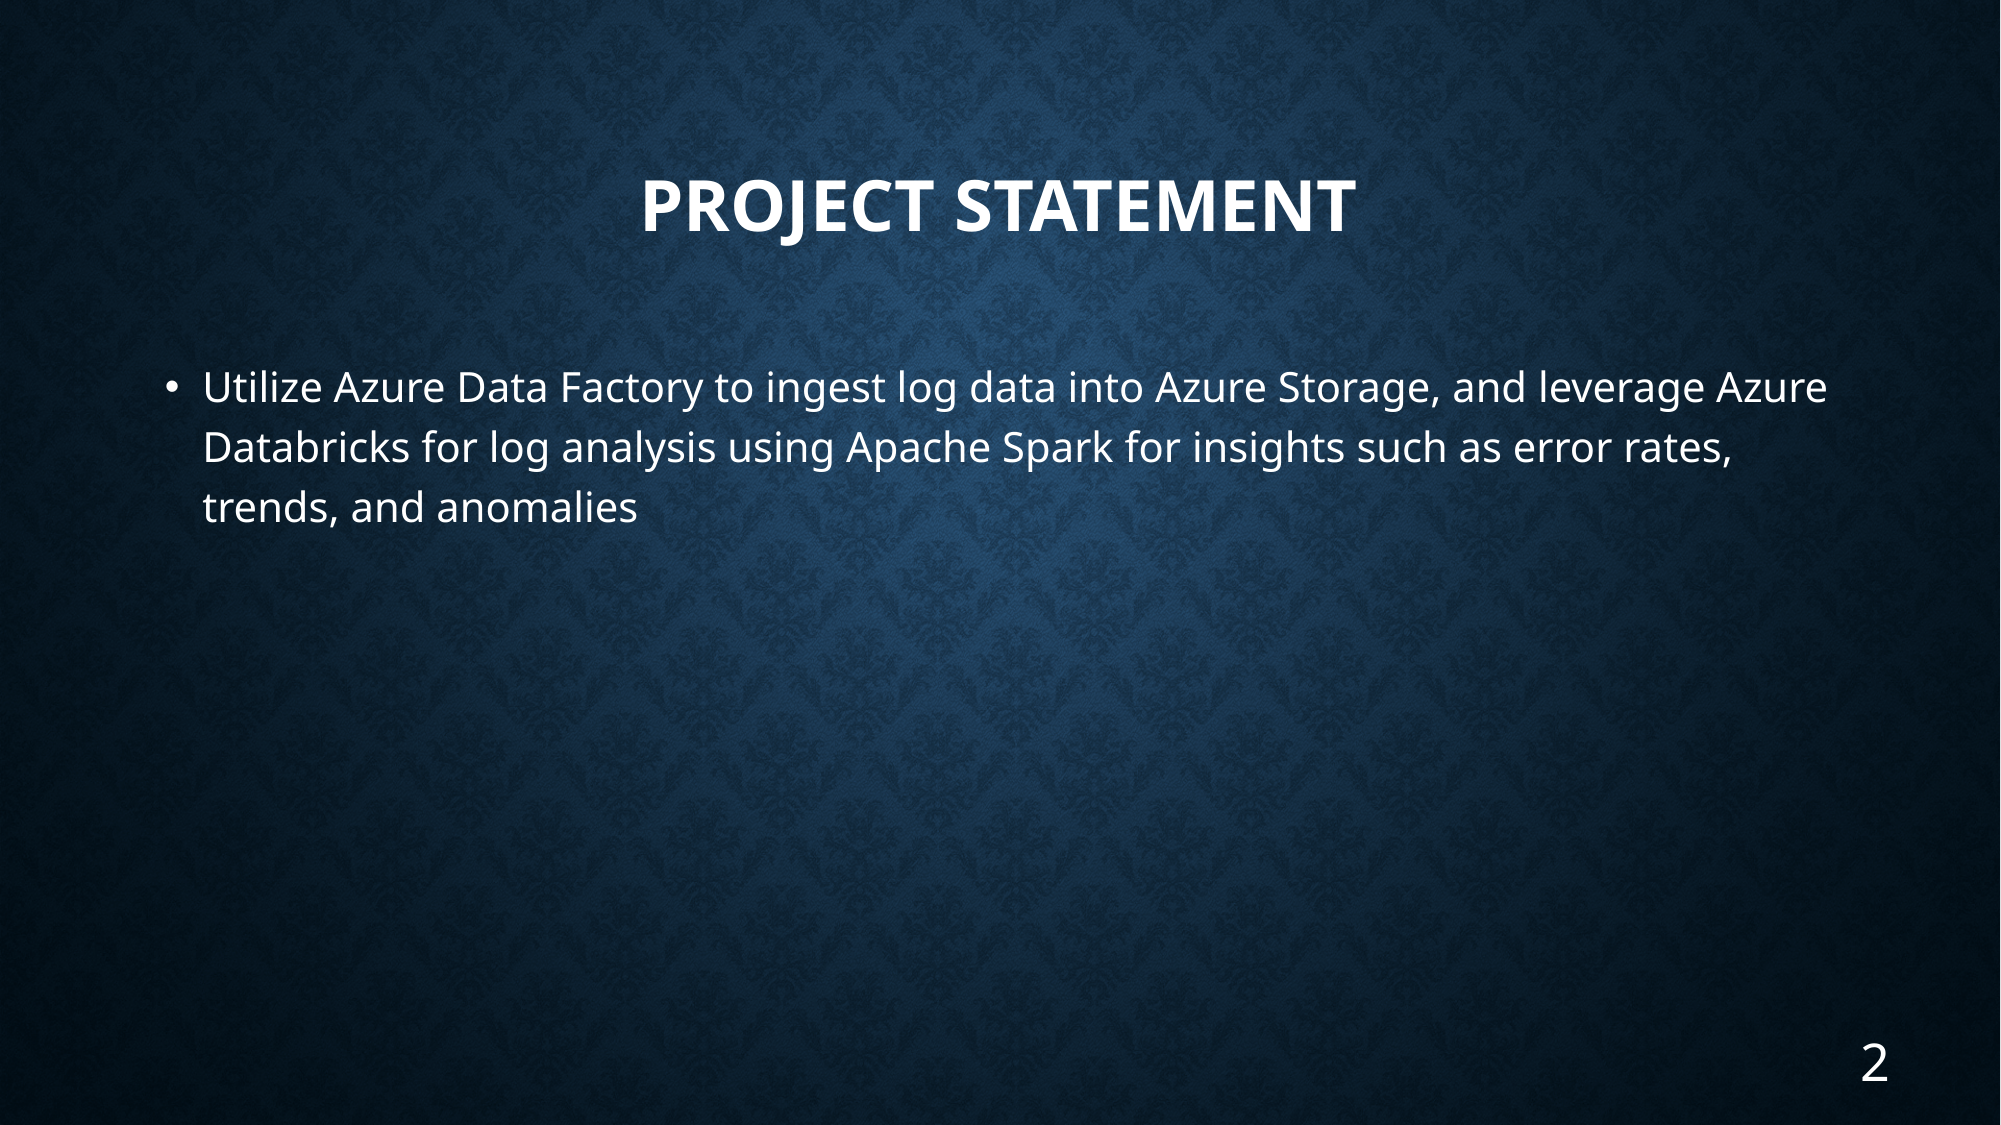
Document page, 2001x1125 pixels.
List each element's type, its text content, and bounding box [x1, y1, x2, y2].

text_box 2 [1795, 1021, 1955, 1099]
list Utilize Azure Data Factory to ingest log data into Azure Storage, and leverage Azure Databricks for log analysis using Apache Spark for insights such as error rates, trends, and anomalies [149, 343, 1849, 950]
title Project Statement [149, 99, 1849, 318]
